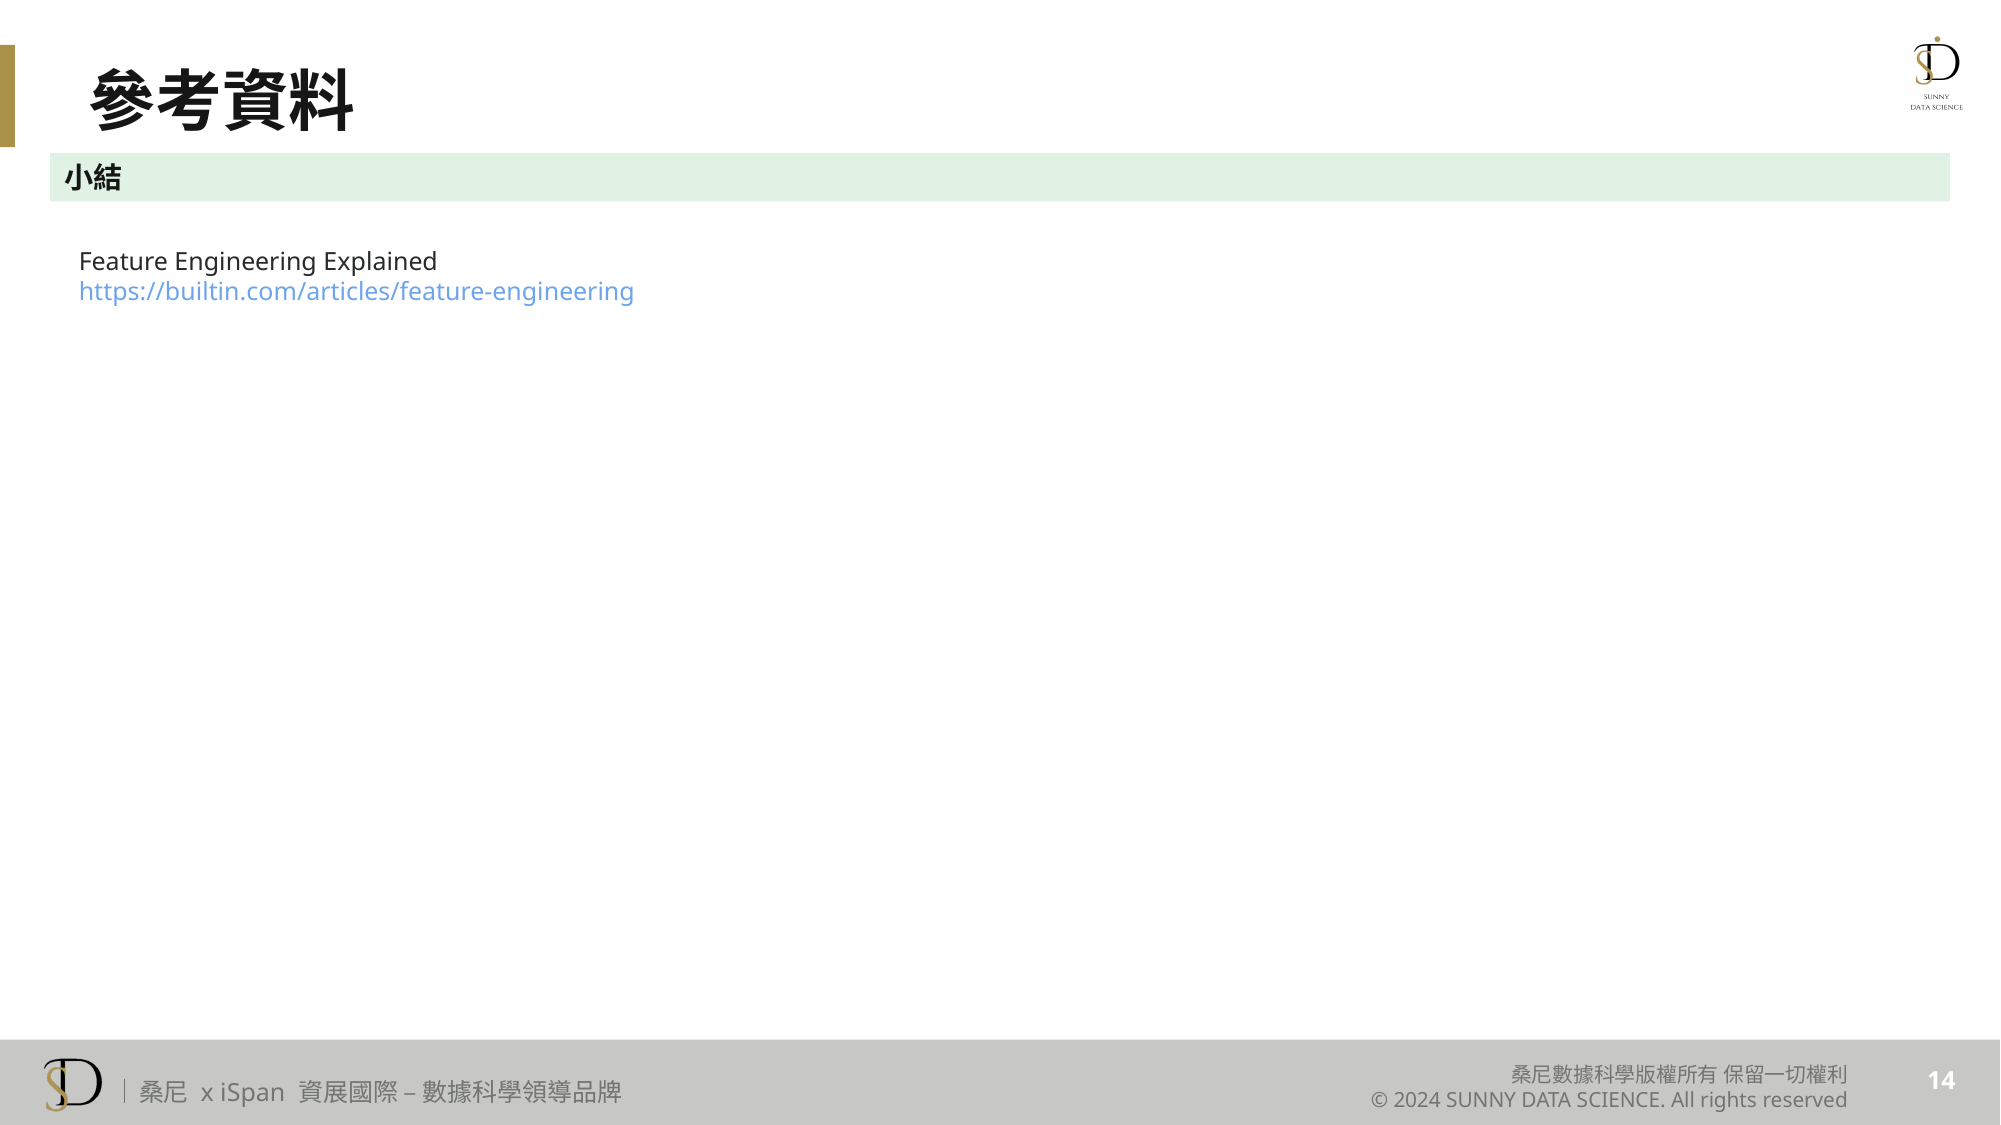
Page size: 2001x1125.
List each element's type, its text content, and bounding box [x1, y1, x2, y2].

picture [0, 1020, 145, 1125]
text_box 小結 [49, 152, 1951, 202]
picture [1880, 14, 1993, 127]
text_box 參考資料 [73, 39, 1937, 152]
text_box Feature Engineering Explained https://builtin.com/articles/feature-engineering [64, 237, 1886, 377]
